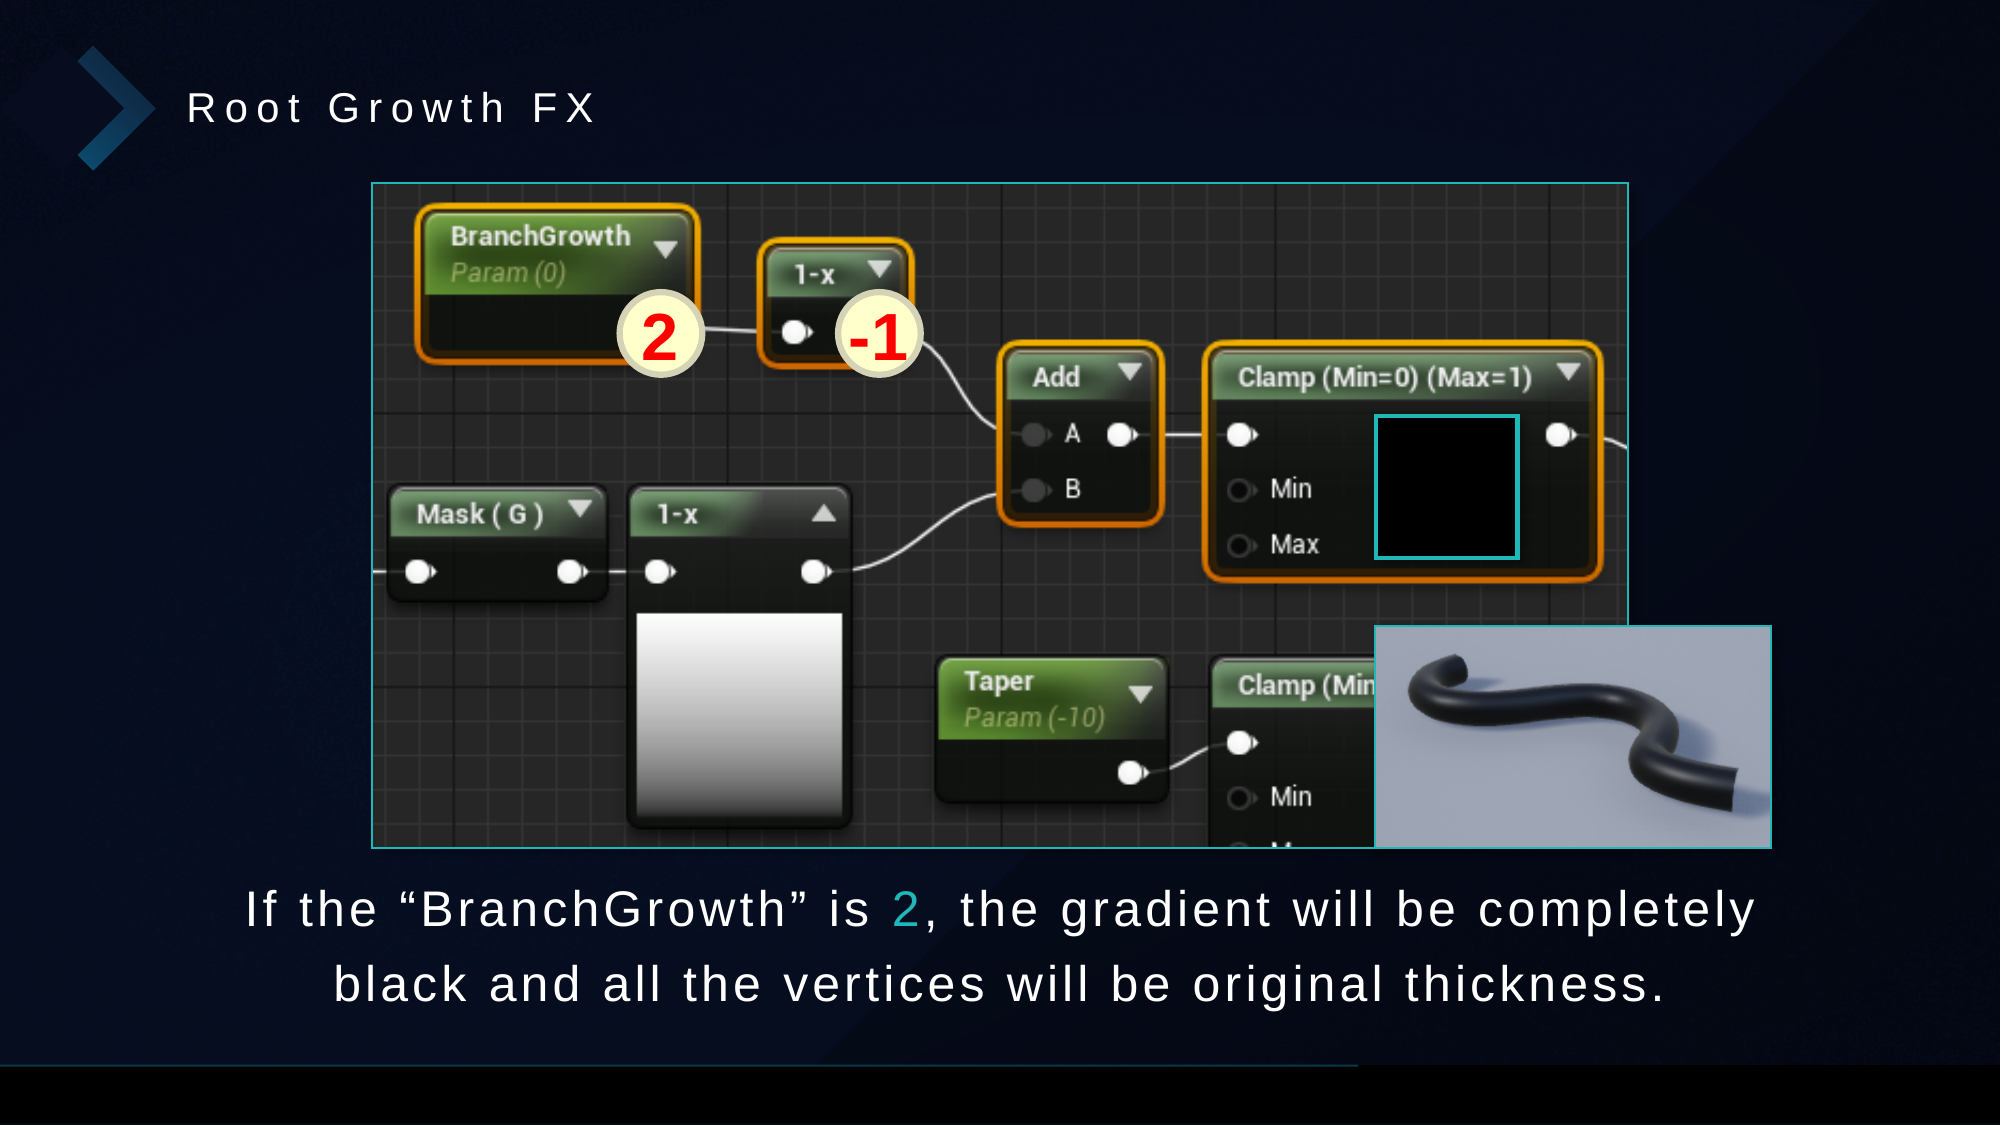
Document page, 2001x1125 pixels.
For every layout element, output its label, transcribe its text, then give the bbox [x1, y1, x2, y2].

text_box If the “BranchGrowth” is 2, the gradient will be completely black and all the vertices will be original thickness. [37, 872, 1963, 1023]
list Root Growth FX [171, 34, 1462, 185]
picture [0, 0, 2000, 1065]
text_box [0, 1064, 1359, 1068]
